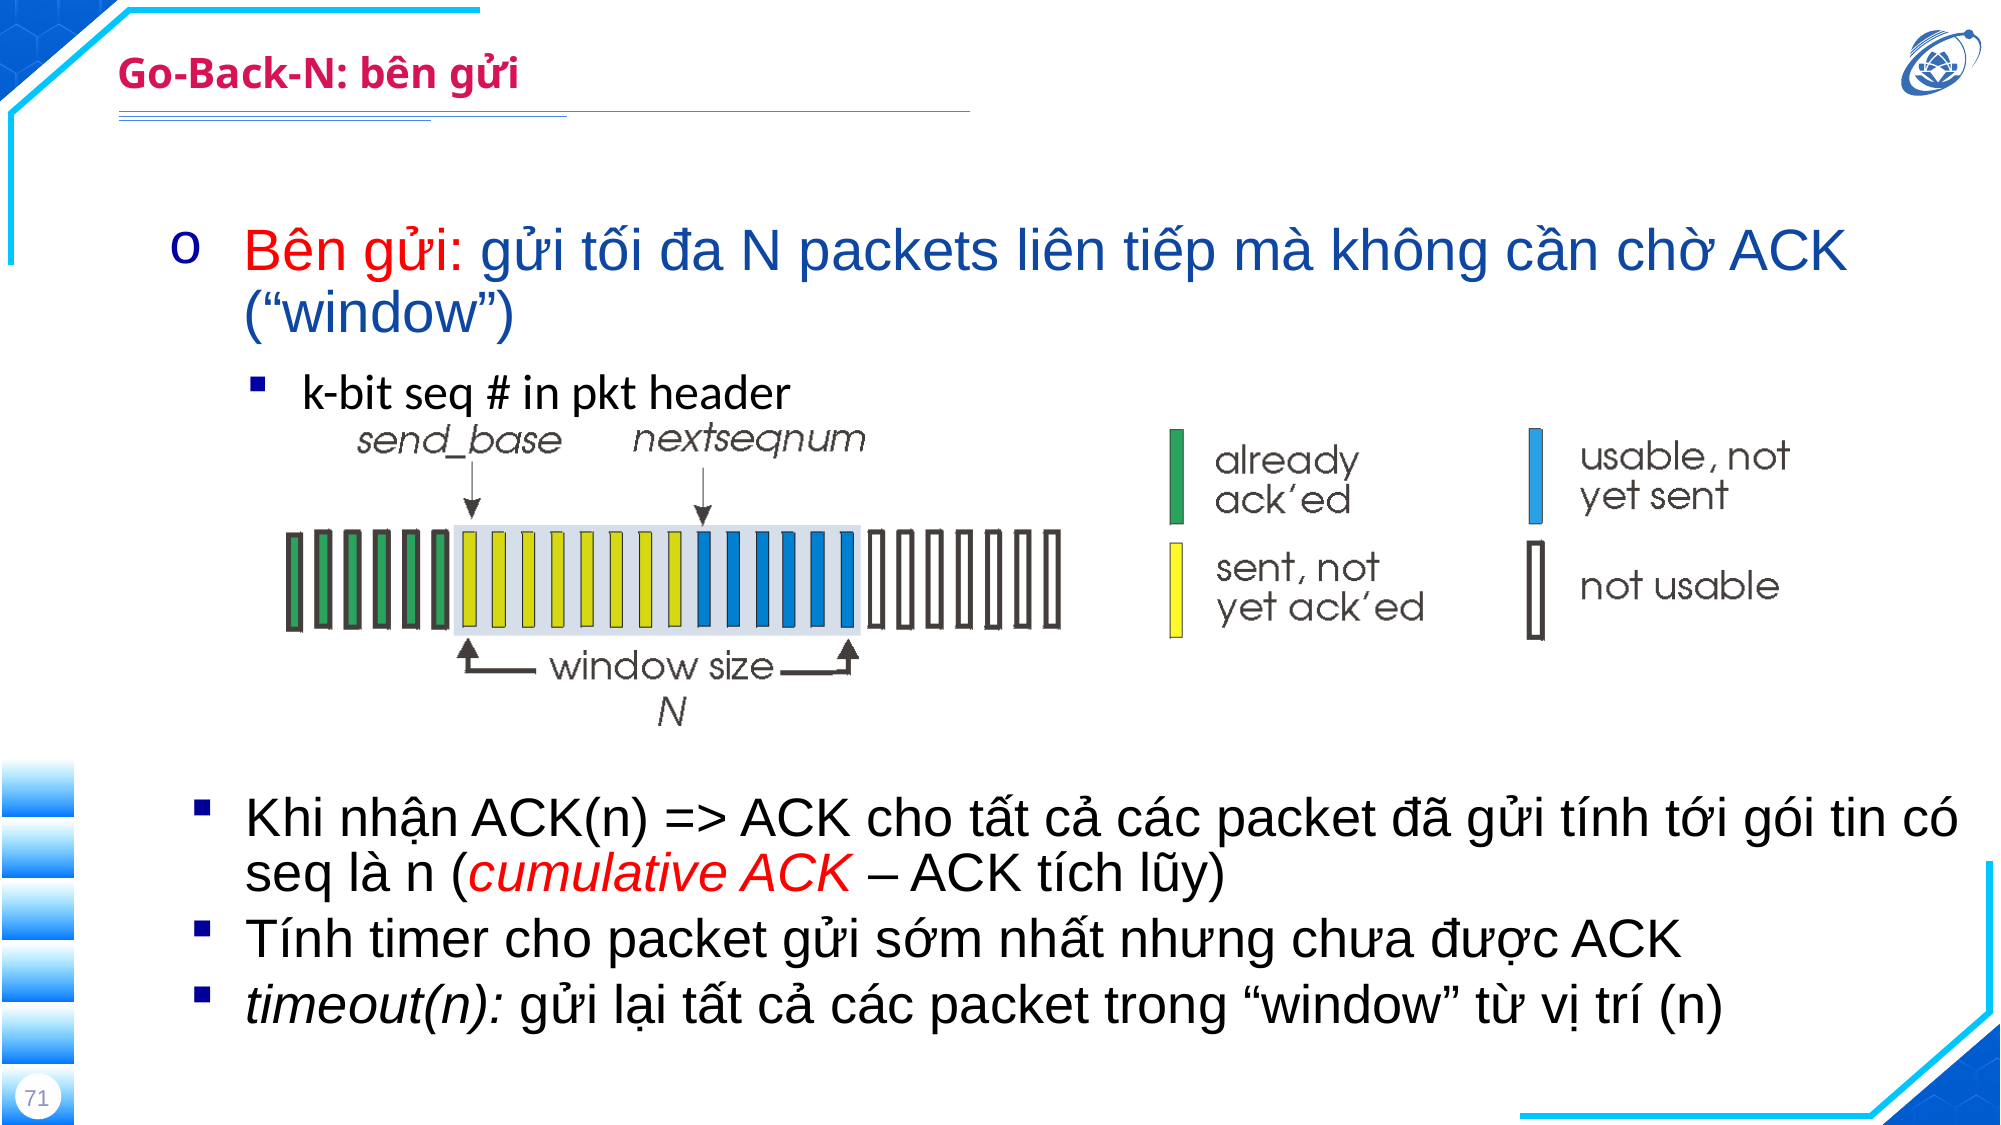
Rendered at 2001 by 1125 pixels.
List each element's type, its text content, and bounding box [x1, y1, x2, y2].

list [1909, 50, 1916, 58]
picture [286, 422, 1790, 726]
text_box Khi nhận ACK(n) => ACK cho tất cả các packet đã gửi tính tới gói tin có seq là n (cumulative ACK – ACK tích lũy) Tính timer cho packet gửi sớm nhất nhưng chưa được ACK timeout(n): gửi lại tất cả các packet trong “window” từ vị trí (n) [173, 784, 2000, 1111]
title Go-Back-N: bên gửi [117, 28, 1863, 106]
slide_number 71 [0, 1073, 117, 1122]
text_box Bên gửi: gửi tối đa N packets liên tiếp mà không cần chờ ACK (“window”) k-bit seq # in pkt header [153, 212, 1972, 442]
